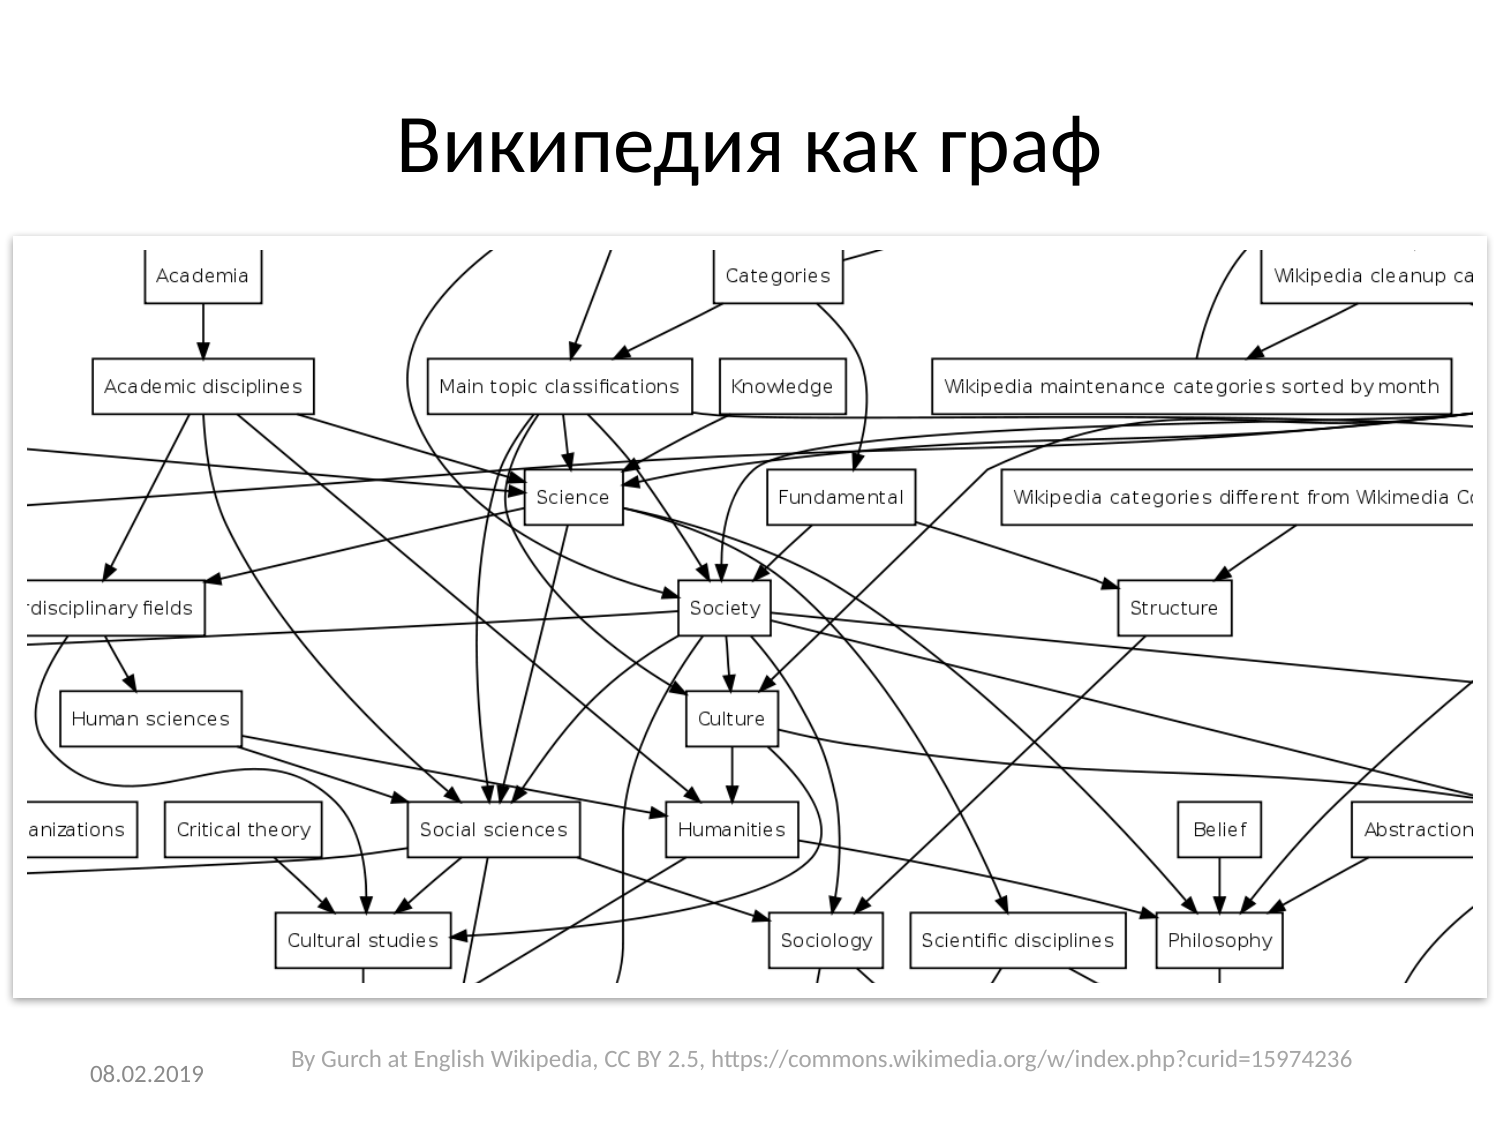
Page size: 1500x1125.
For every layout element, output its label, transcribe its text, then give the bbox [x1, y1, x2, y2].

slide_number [75, 1042, 425, 1103]
text_box By Gurch at English Wikipedia, CC BY 2.5, https://commons.wikimedia.org/w/index.php?curid=15974236 [276, 1034, 1370, 1080]
title Википедия как граф [75, 45, 1425, 233]
picture [26, 249, 1474, 984]
